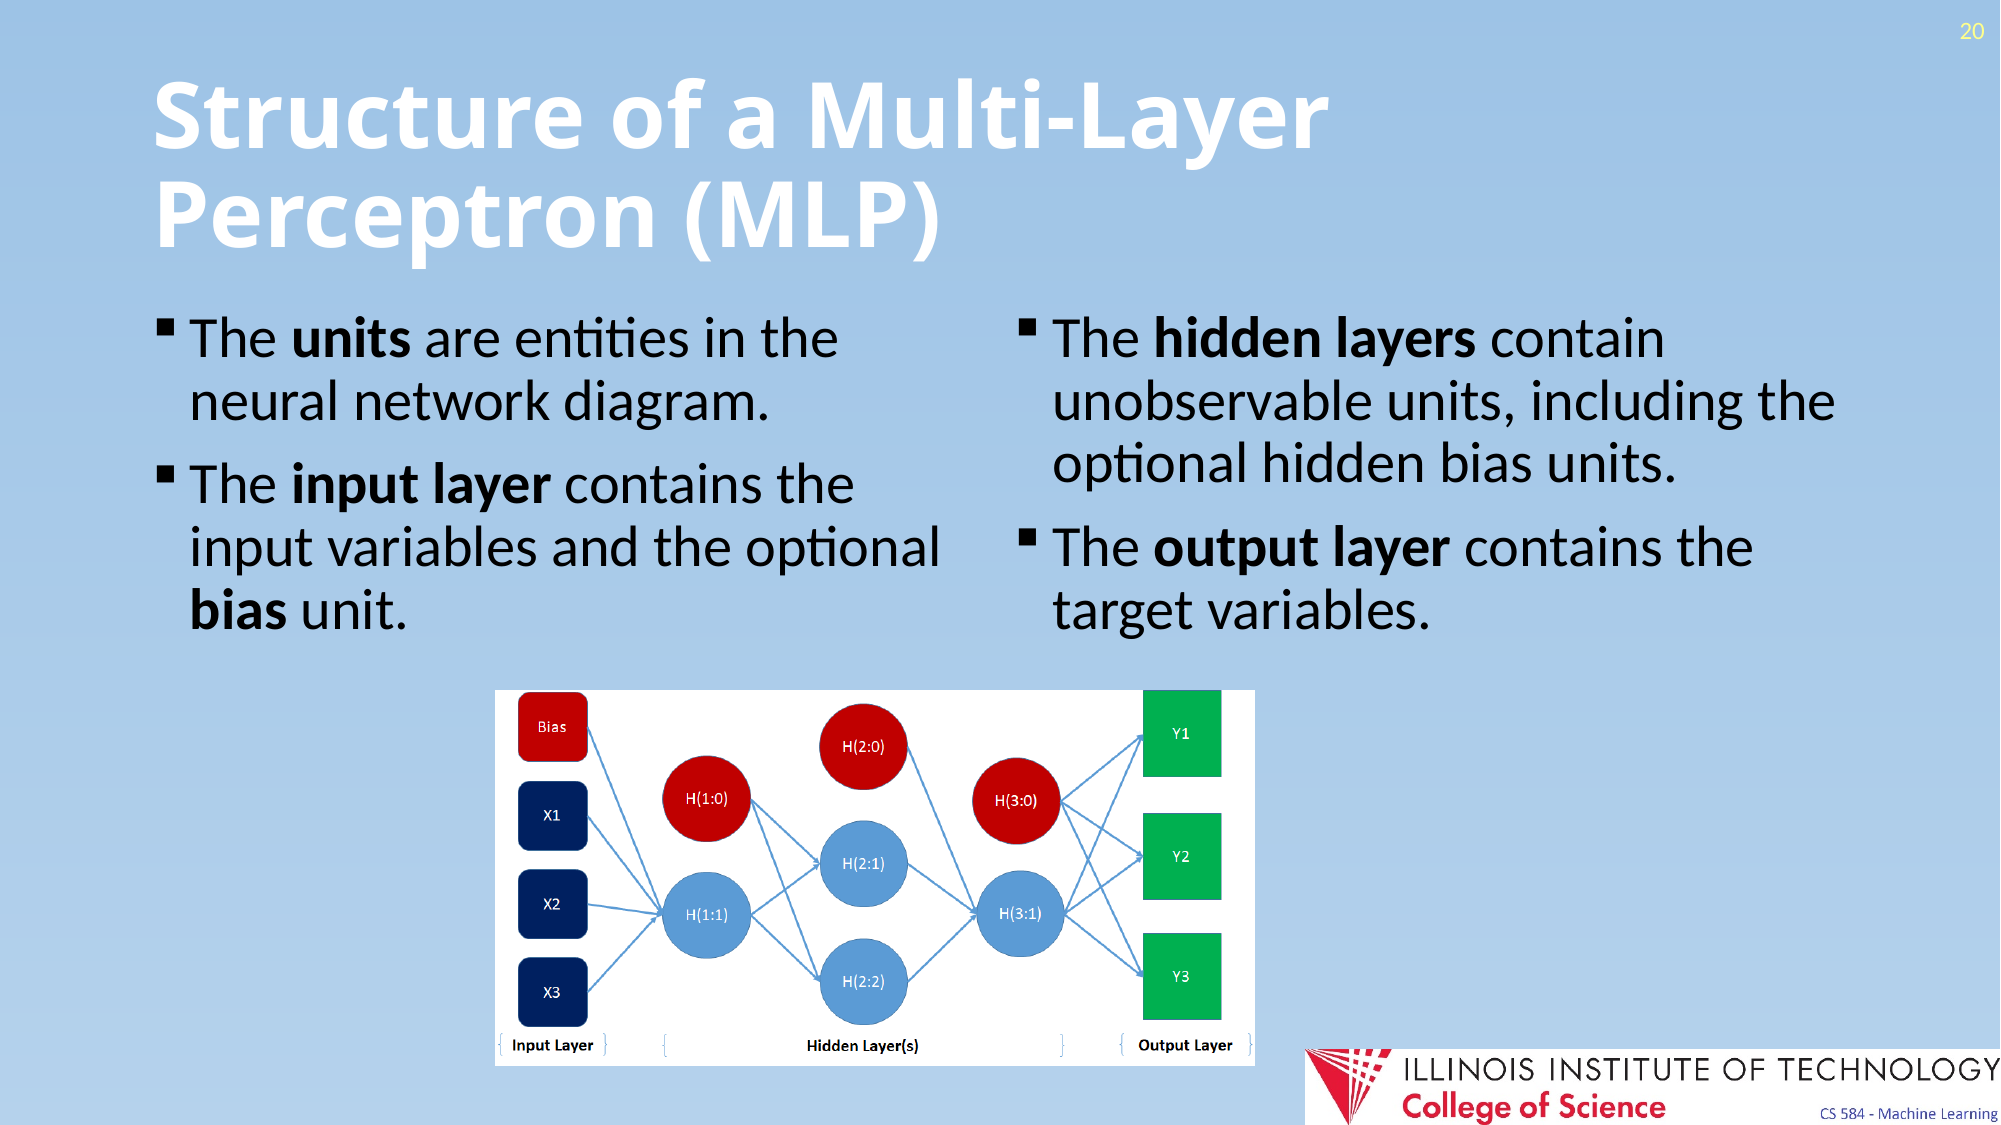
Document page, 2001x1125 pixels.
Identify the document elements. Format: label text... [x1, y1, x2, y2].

picture [495, 690, 1255, 1066]
picture [1305, 1049, 2000, 1125]
list The units are entities in the neural network diagram. The input layer contains the input variables and the optional bias unit. [137, 299, 962, 1014]
slide_number 20 [1550, 0, 2000, 60]
text_box The hidden layers contain unobservable units, including the optional hidden bias units. The output layer contains the target variables. [999, 299, 1863, 1014]
title Structure of a Multi-Layer Perceptron (MLP) [137, 59, 1863, 278]
